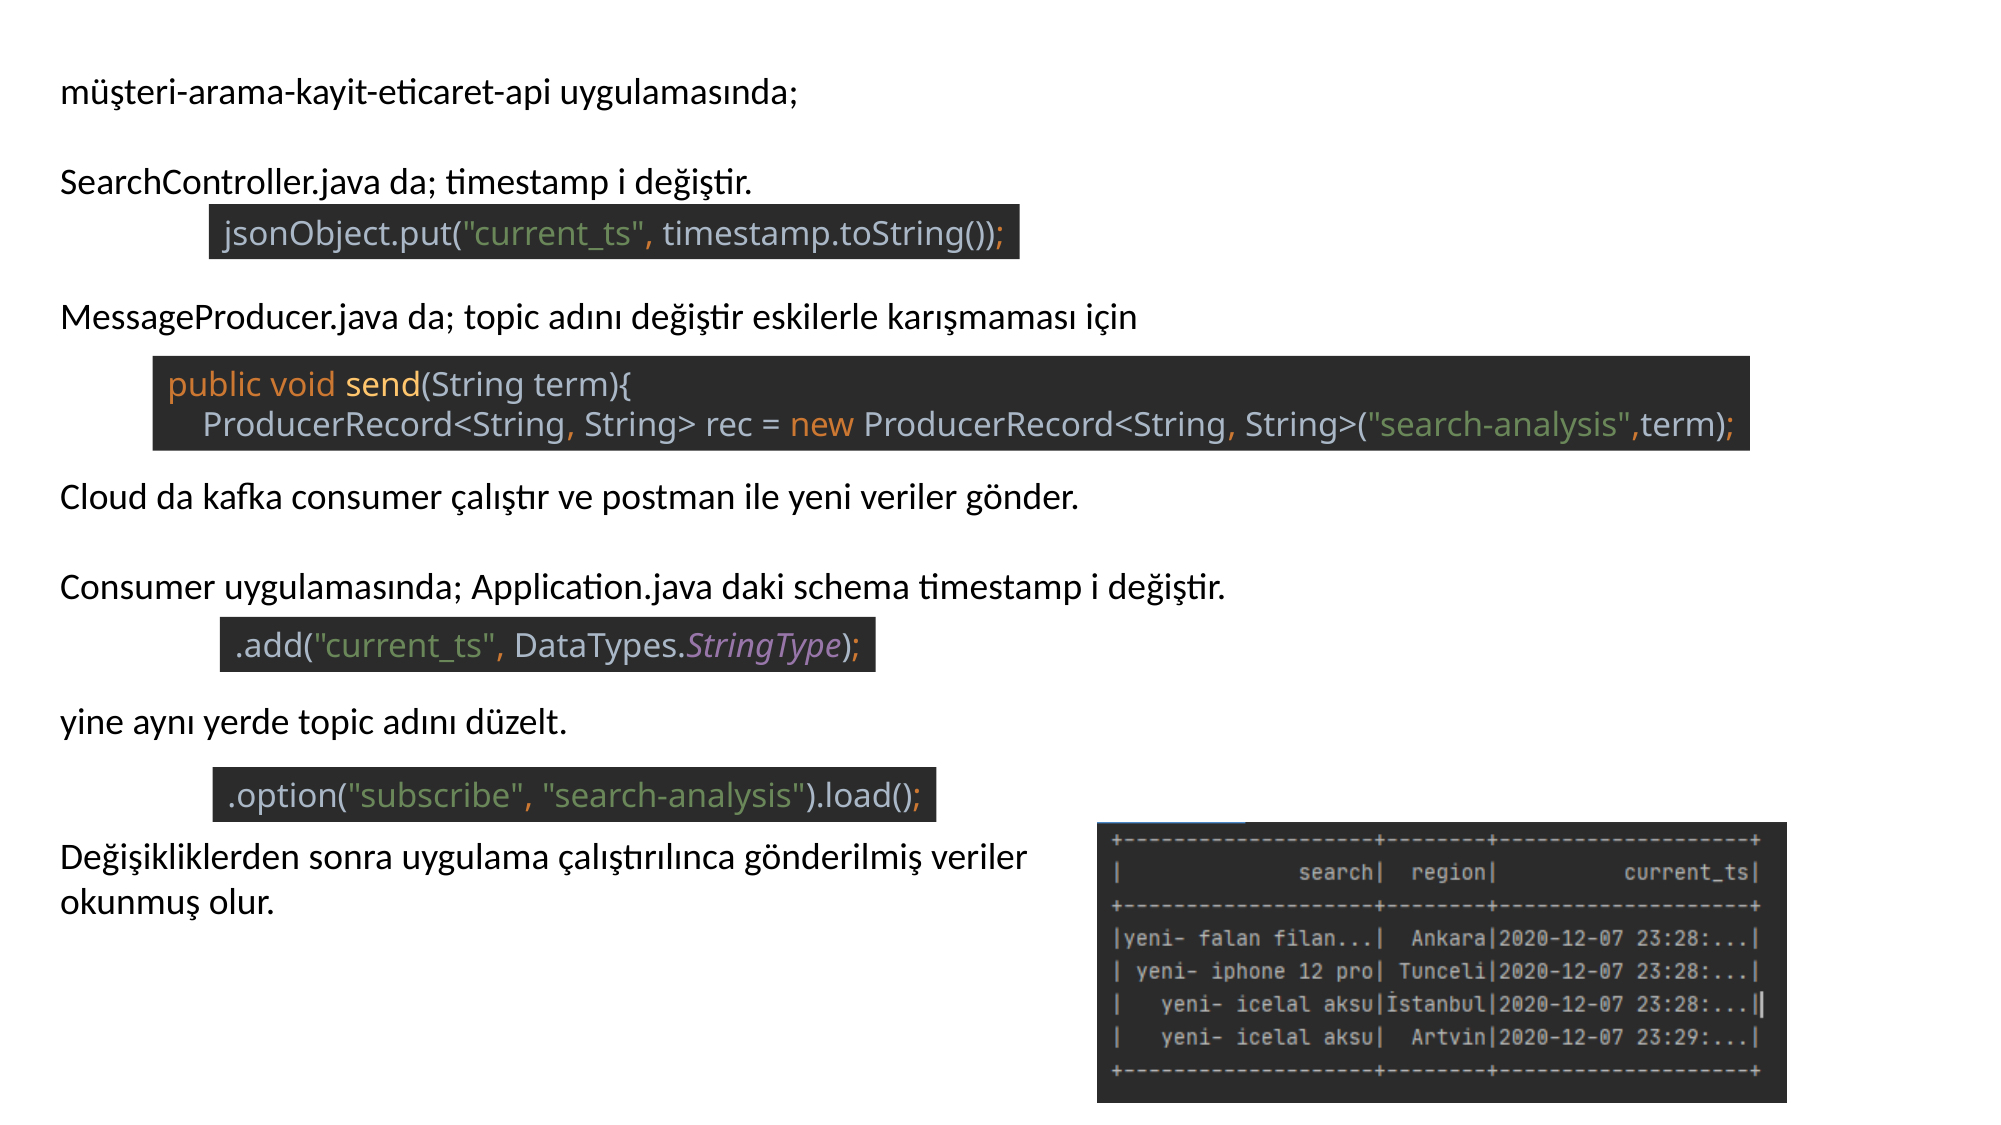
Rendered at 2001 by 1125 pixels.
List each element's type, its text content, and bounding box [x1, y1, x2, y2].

picture [1097, 822, 1787, 1103]
text_box jsonObject.put("current_ts", timestamp.toString()); [208, 204, 1020, 260]
text_box public void send(String term){ ProducerRecord<String, String> rec = new ProducerRecord<String, String>("search-analysis",term); [152, 355, 1750, 451]
text_box .option("subscribe", "search-analysis").load(); [212, 767, 937, 822]
text_box müşteri-arama-kayit-eticaret-api uygulamasında; SearchController.java da; timestamp i değiştir. MessageProducer.java da; topic adını değiştir eskilerle karışmaması için Cloud da kafka consumer çalıştır ve postman ile yeni veriler gönder. Consumer uygulamasında; Application.java daki schema timestamp i değiştir. yine aynı yerde topic adını düzelt. Değişikliklerden sonra uygulama çalıştırılınca gönderilmiş veriler okunmuş olur. [45, 59, 1243, 930]
text_box .add("current_ts", DataTypes.StringType); [219, 616, 876, 672]
